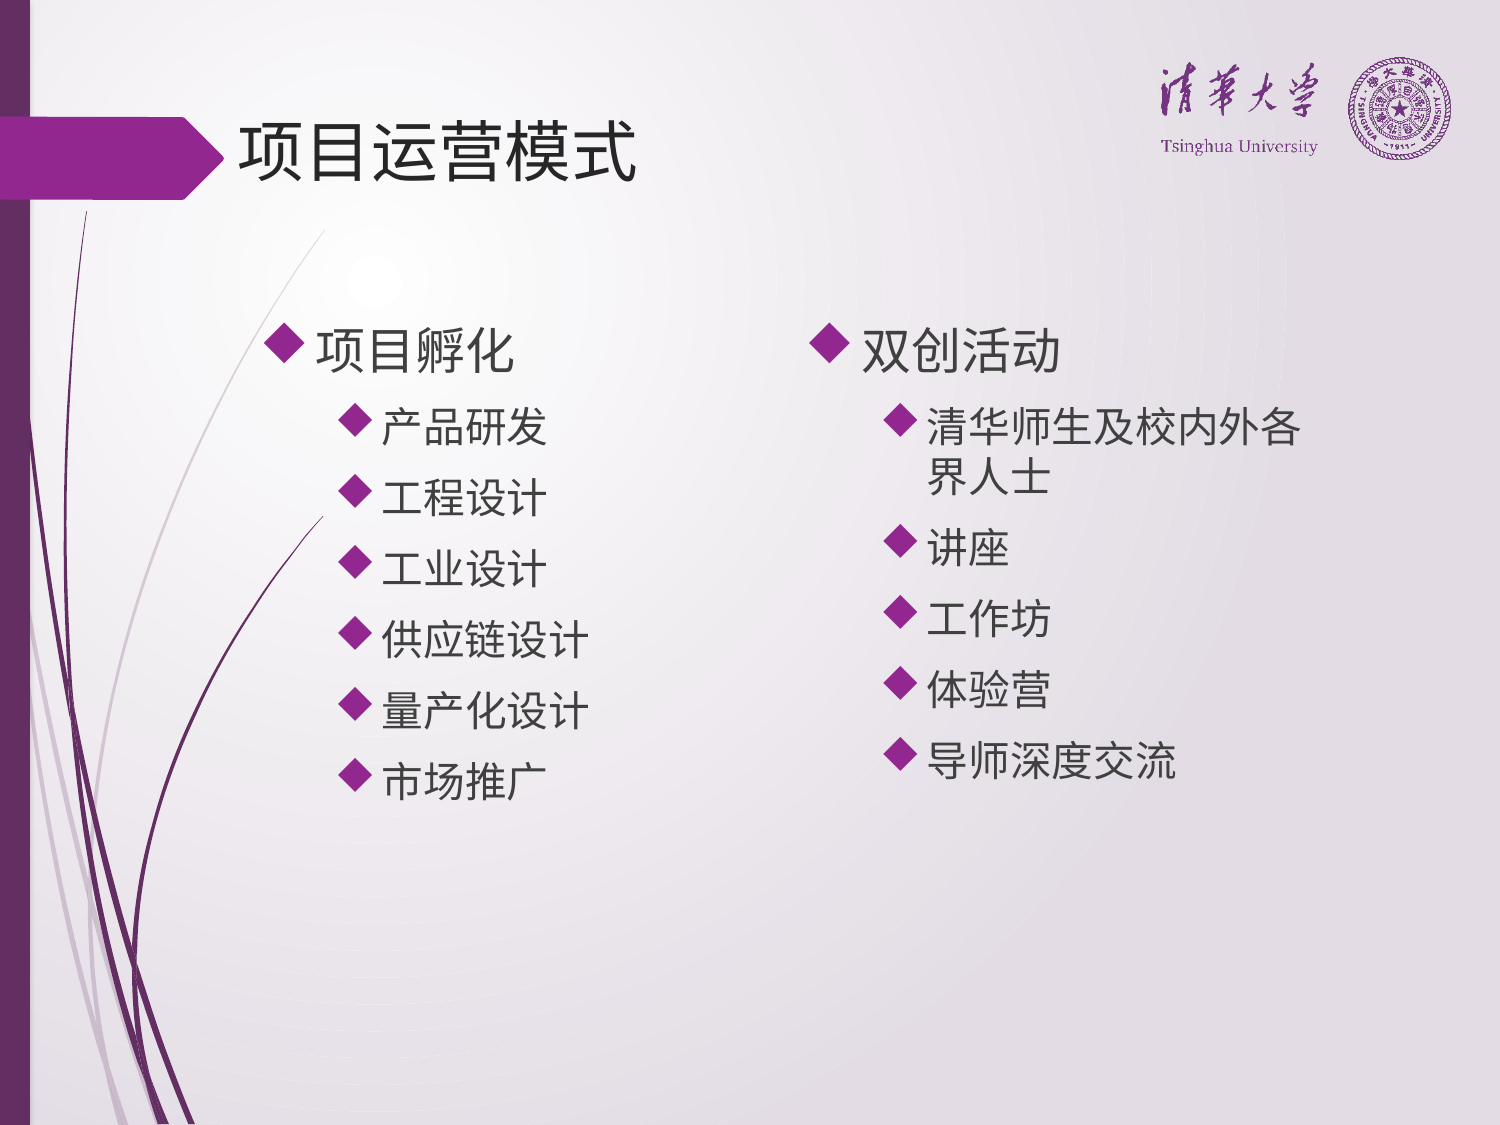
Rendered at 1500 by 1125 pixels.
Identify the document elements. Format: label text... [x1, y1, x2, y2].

list 项目孵化 产品研发 工程设计 工业设计 供应链设计 量产化设计 市场推广 [244, 312, 789, 931]
list 双创活动 清华师生及校内外各界人士 讲座 工作坊 体验营 导师深度交流 [789, 312, 1357, 931]
title 项目运营模式 [222, 102, 1400, 313]
picture [1348, 57, 1451, 160]
picture [1161, 62, 1318, 102]
